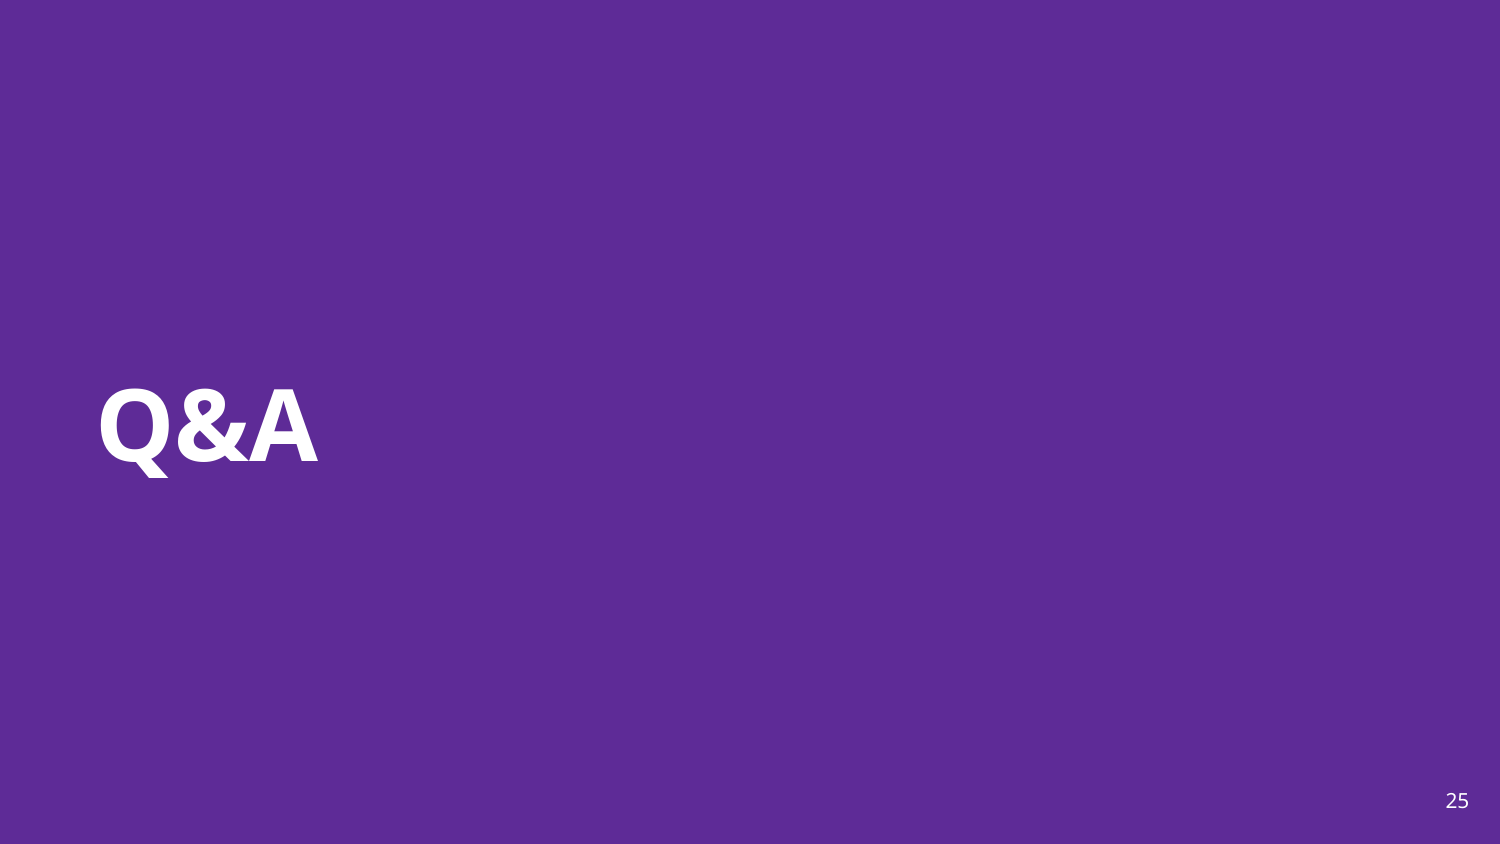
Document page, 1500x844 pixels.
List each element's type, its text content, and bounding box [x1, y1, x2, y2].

slide_number ‹#› [1394, 769, 1484, 834]
title Q&A [80, 86, 1000, 758]
